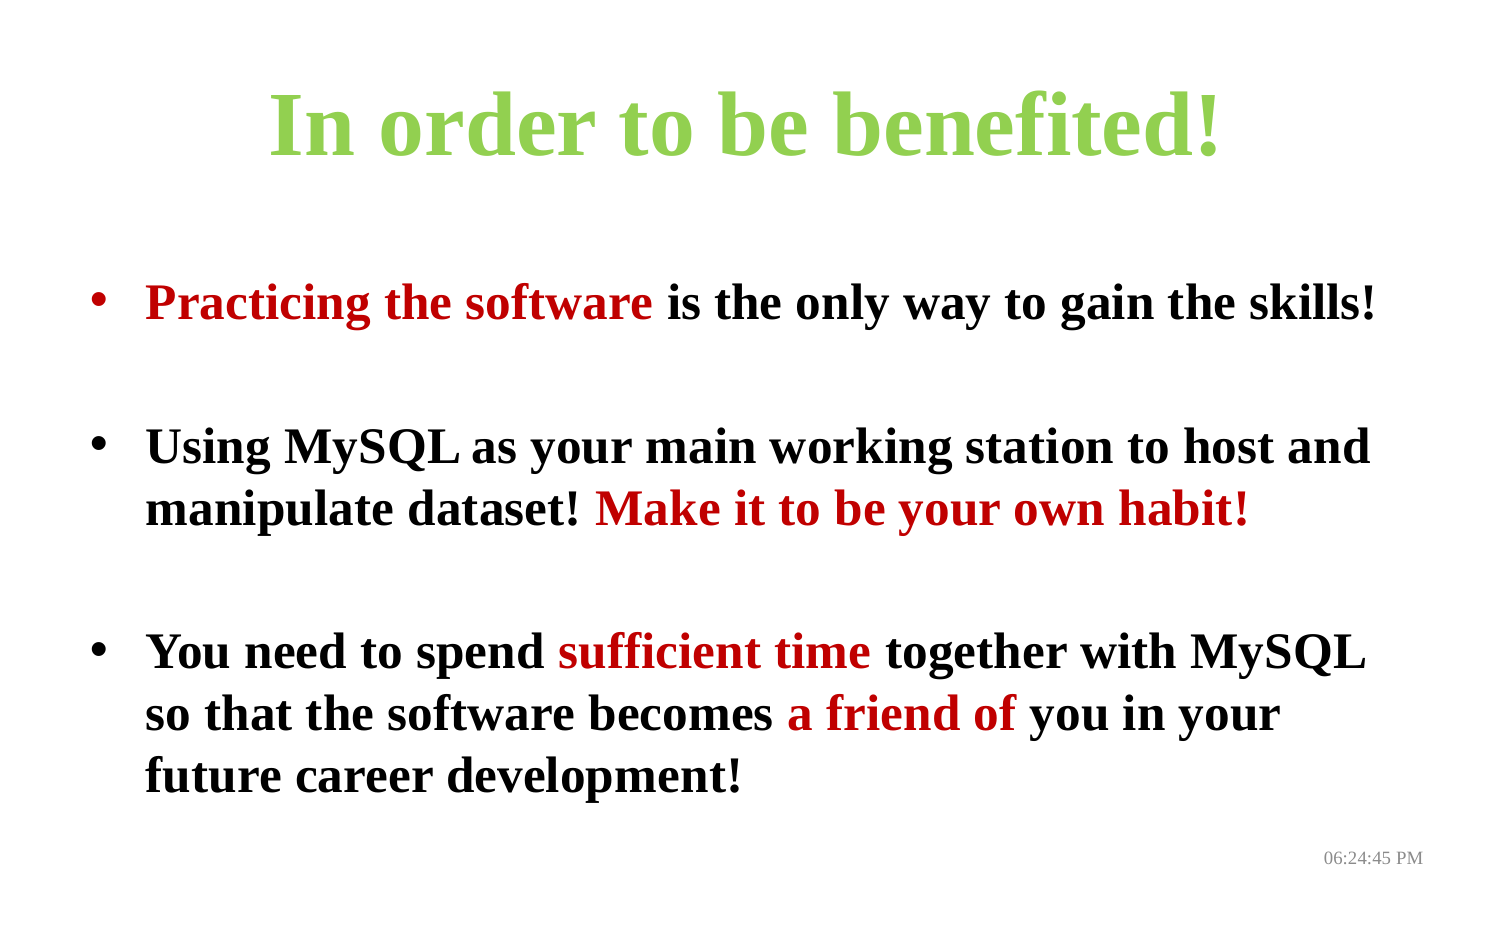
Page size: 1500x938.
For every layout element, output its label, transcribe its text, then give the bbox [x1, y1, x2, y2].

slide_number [829, 844, 1424, 871]
title In order to be benefited! [69, 55, 1425, 198]
list Practicing the software is the only way to gain the skills! Using MySQL as your main working station to host and manipulate dataset! Make it to be your own habit! You need to spend sufficient time together with MySQL so that the software becomes a friend of you in your future career development! [75, 260, 1425, 859]
